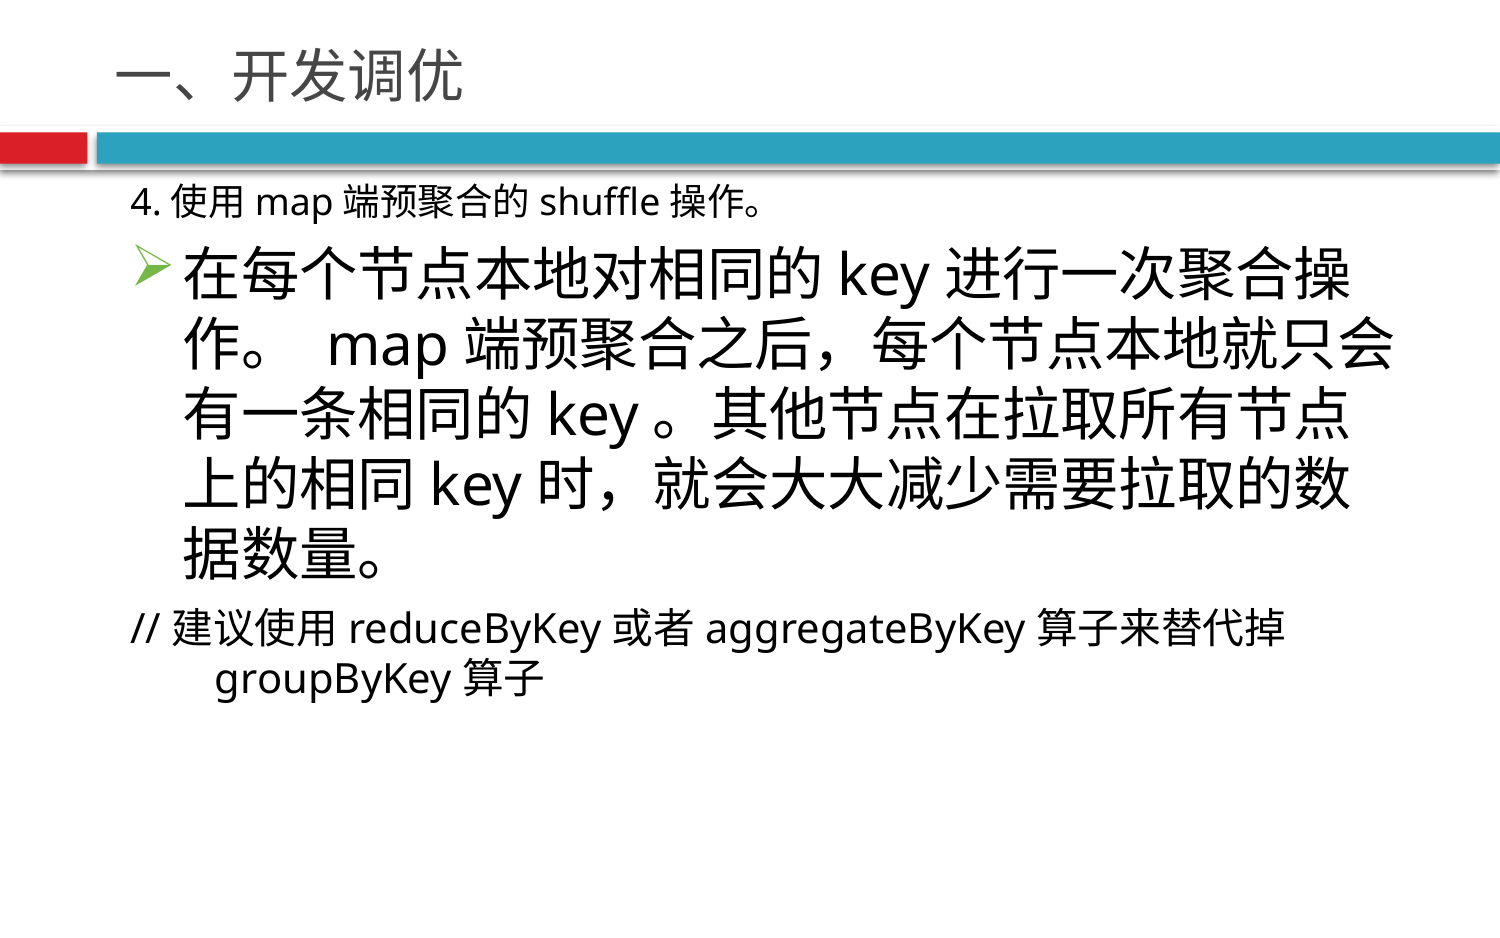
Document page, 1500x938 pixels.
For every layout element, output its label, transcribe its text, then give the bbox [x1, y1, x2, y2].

list 4.使用map端预聚合的shuffle操作。 在每个节点本地对相同的key进行一次聚合操作。 map端预聚合之后，每个节点本地就只会有一条相同的key。其他节点在拉取所有节点上的相同key时，就会大大减少需要拉取的数据数量。 //建议使用reduceByKey或者aggregateByKey算子来替代掉groupByKey算子 [100, 169, 1438, 847]
title 一、开发调优 [99, 21, 1438, 127]
